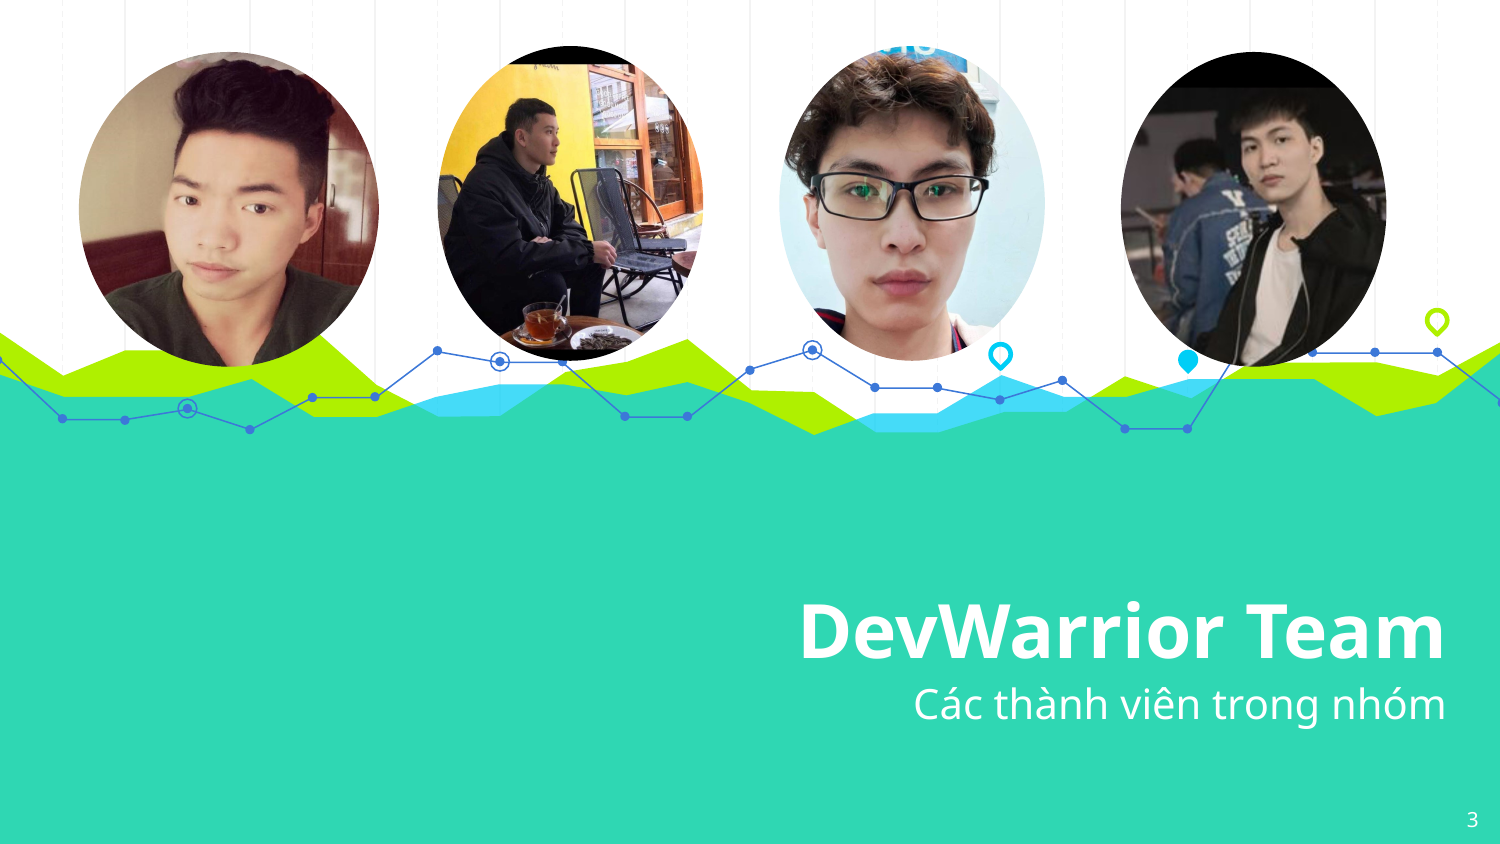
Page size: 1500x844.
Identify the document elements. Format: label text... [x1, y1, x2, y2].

picture [78, 51, 380, 367]
picture [437, 45, 704, 361]
slide_number 3 [1403, 791, 1494, 844]
picture [779, 45, 1046, 361]
subtitle Các thành viên trong nhóm [606, 662, 1462, 792]
picture [1120, 51, 1387, 367]
title DevWarrior Team [606, 498, 1462, 662]
